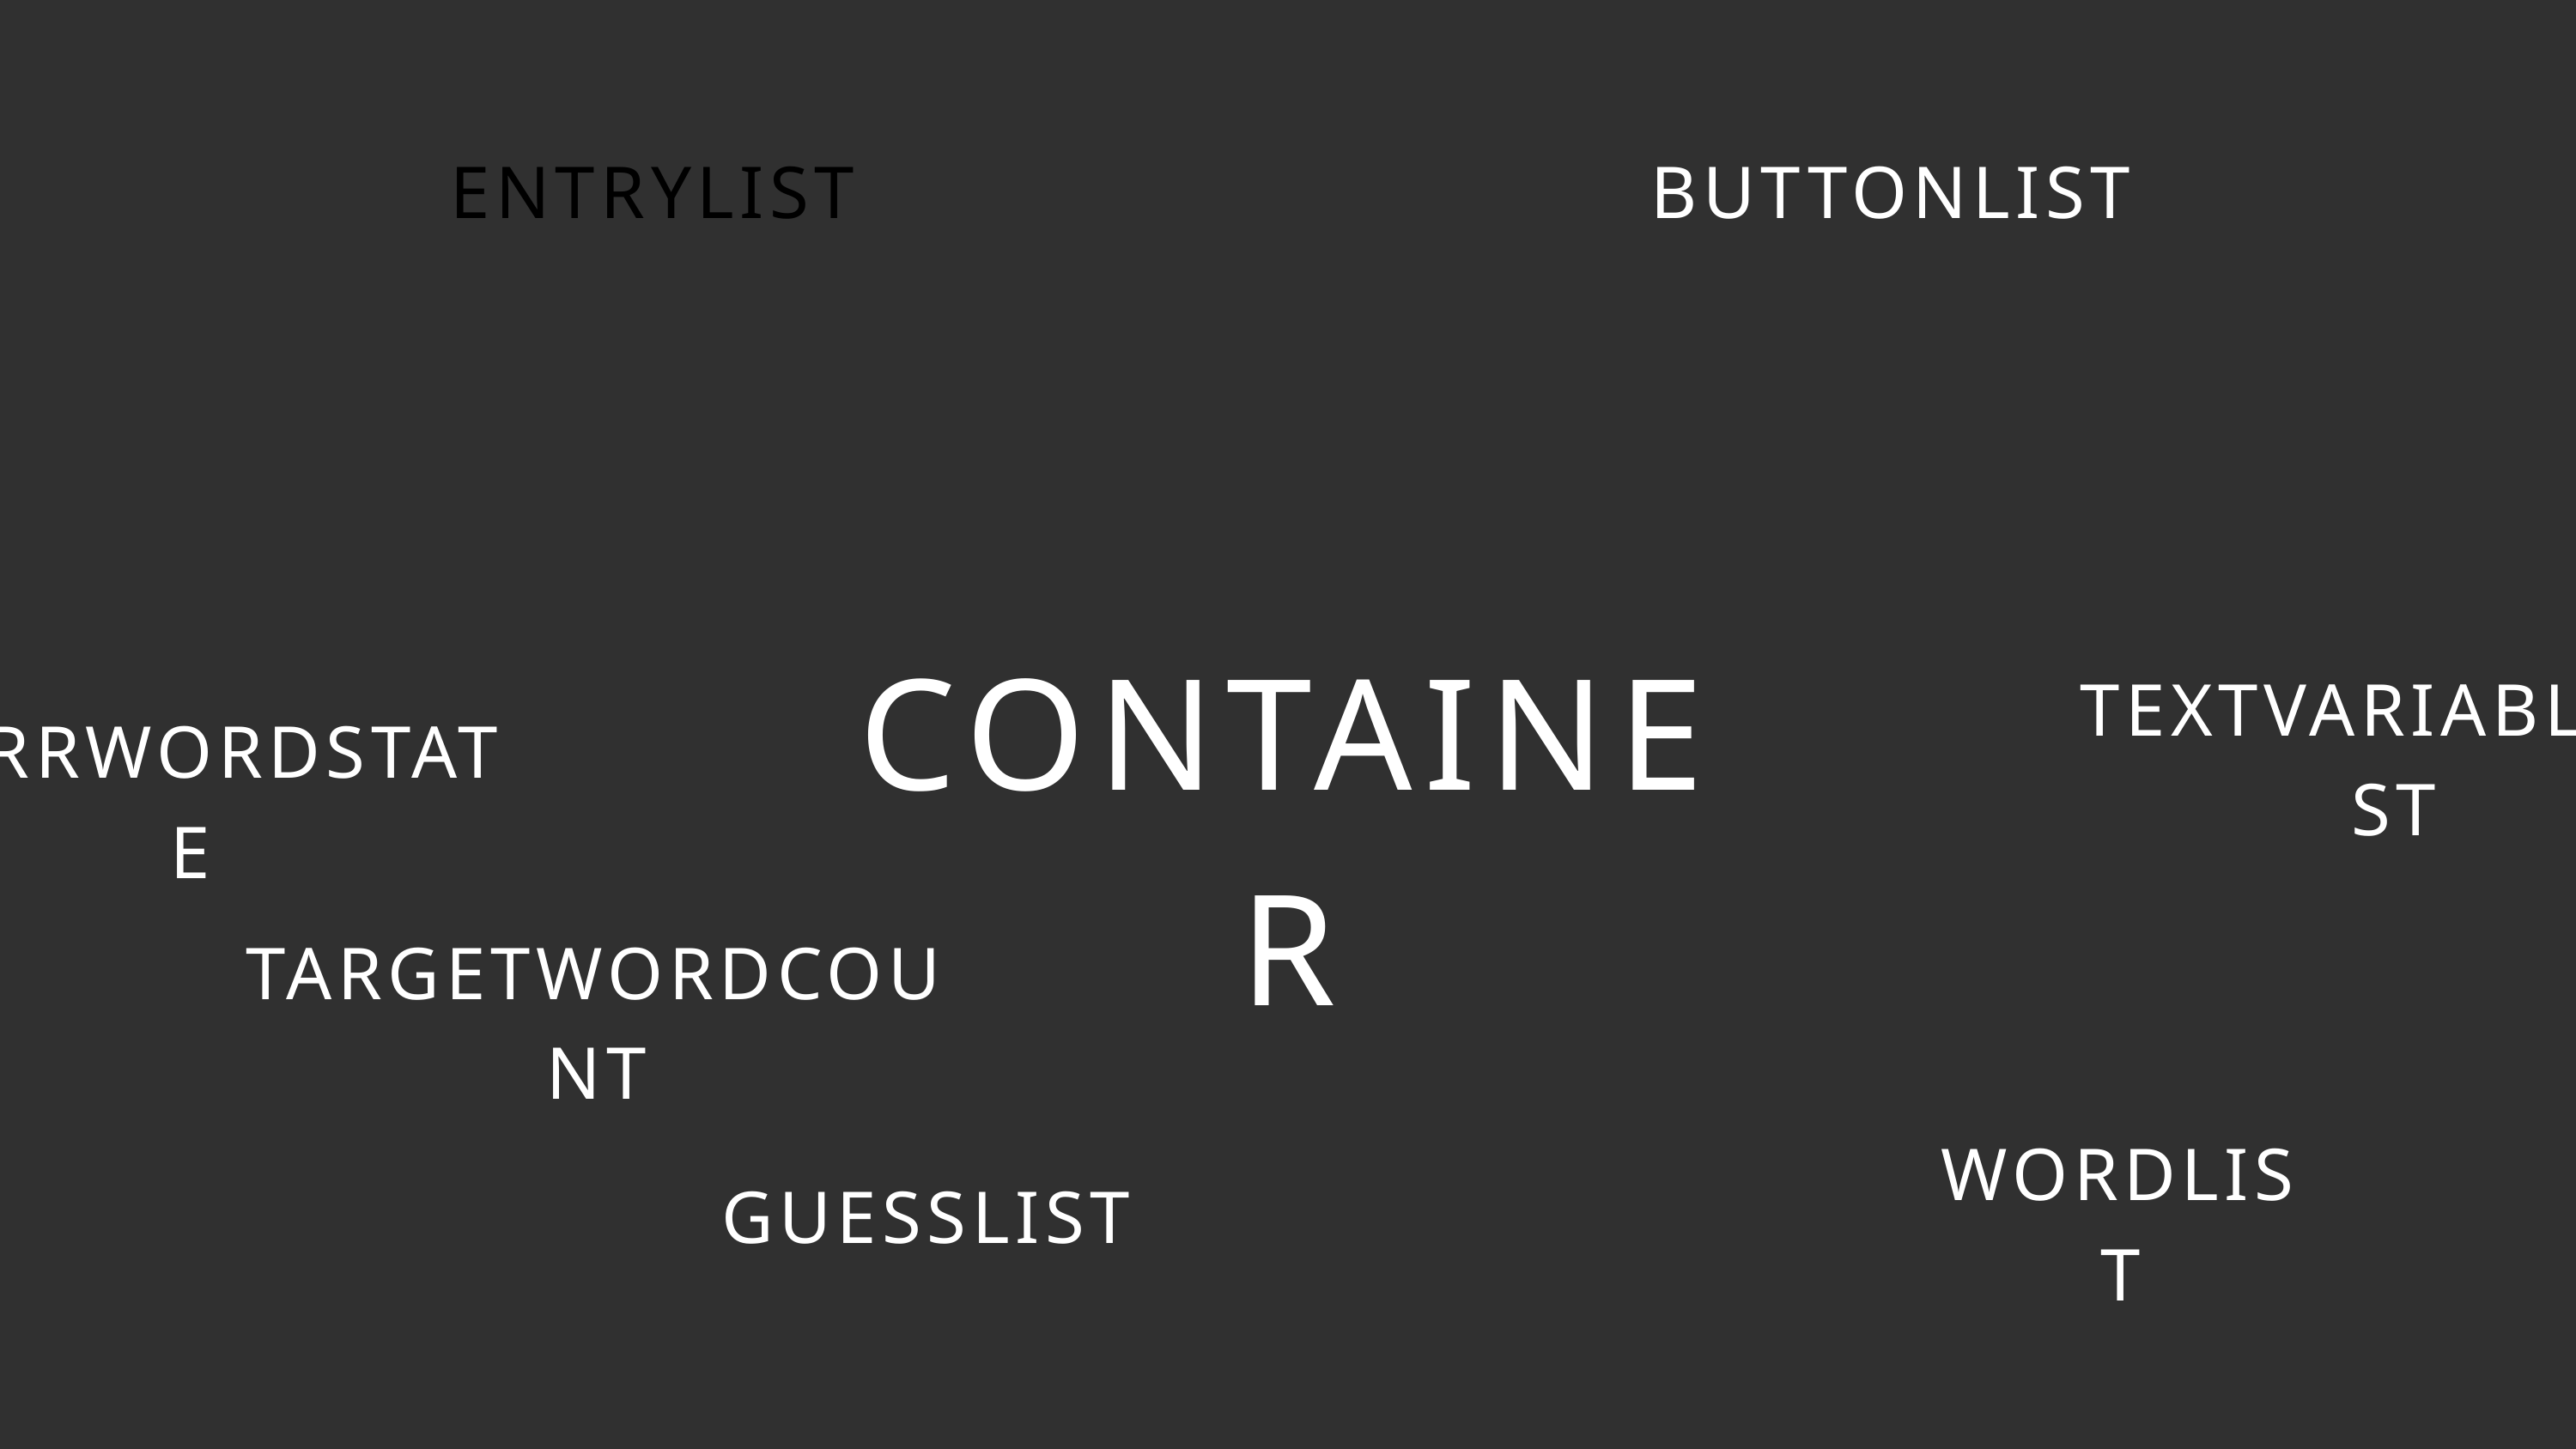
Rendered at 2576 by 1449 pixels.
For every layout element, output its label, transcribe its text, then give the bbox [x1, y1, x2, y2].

text_box CURRWORDSTATE [0, 692, 508, 894]
text_box TARGETWORDCOUNT [219, 913, 974, 1114]
text_box WORDLIST [1940, 1114, 2301, 1315]
text_box TEXTVARIABLELIST [2068, 650, 2576, 851]
text_box CONTAINER [840, 605, 1735, 1037]
text_box ENTRYLIST [442, 132, 864, 233]
text_box GUESSLIST [692, 1157, 1159, 1258]
text_box BUTTONLIST [1648, 132, 2134, 233]
